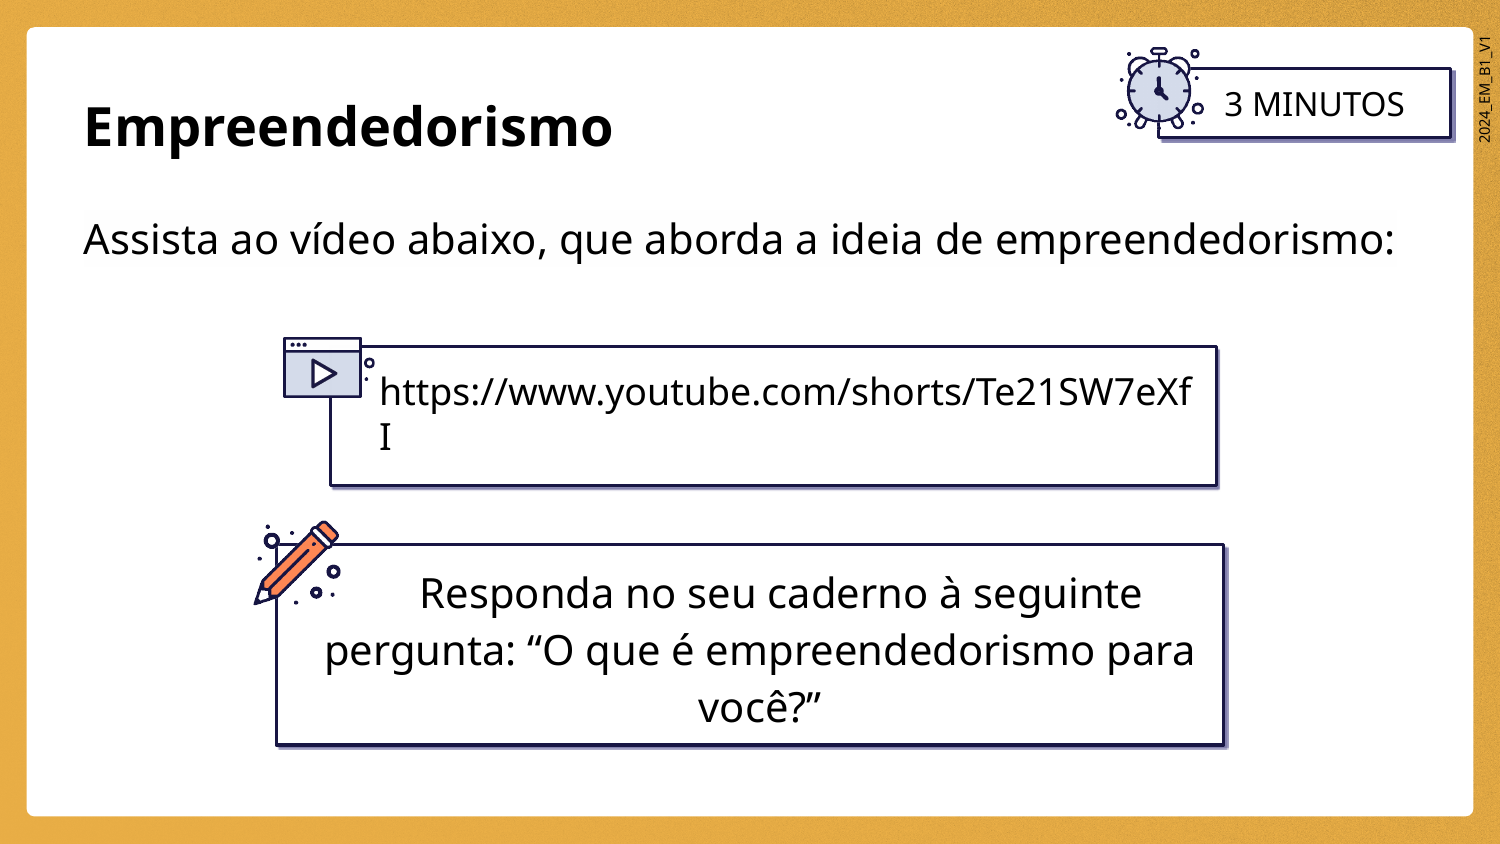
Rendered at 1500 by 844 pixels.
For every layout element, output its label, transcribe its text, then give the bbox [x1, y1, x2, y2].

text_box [1115, 47, 1451, 139]
text_box Empreendedorismo [68, 68, 1435, 173]
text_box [282, 336, 1217, 429]
picture [0, 0, 1500, 844]
title Assista ao vídeo abaixo, que aborda a ideia de empreendedorismo: [69, 190, 1435, 279]
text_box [253, 519, 1224, 690]
